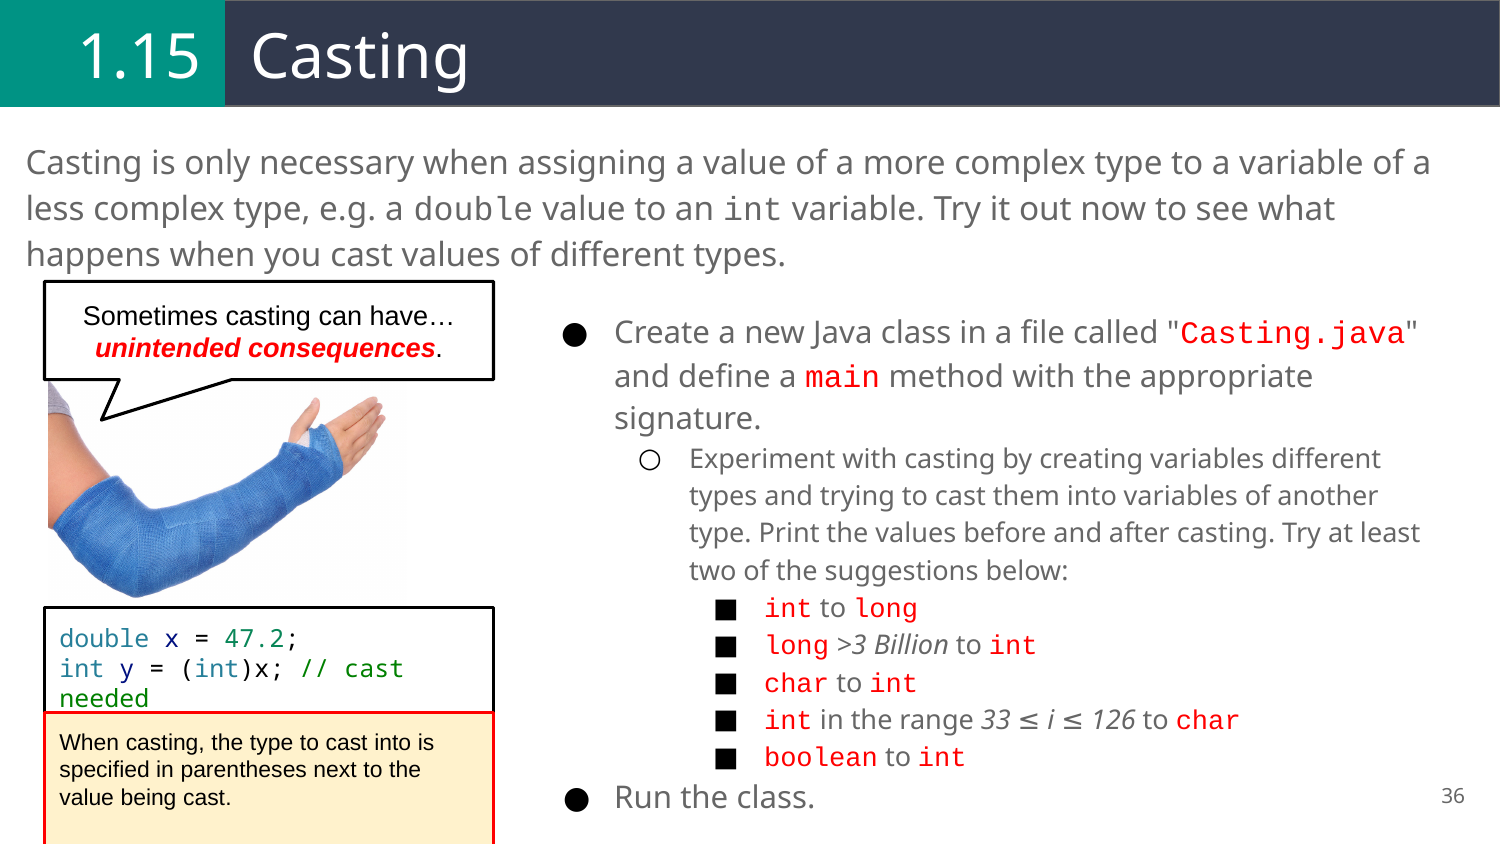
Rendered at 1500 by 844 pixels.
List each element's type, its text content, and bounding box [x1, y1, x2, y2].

text_box double x = 47.2; int y = (int)x; // cast needed [44, 607, 494, 712]
list Casting is only necessary when assigning a value of a more complex type to a variable of a less complex type, e.g. a double value to an int variable. Try it out now to see what happens when you cast values of different types. [10, 120, 1480, 625]
list Create a new Java class in a file called "Casting.java" and define a main method with the appropriate signature. Experiment with casting by creating variables different types and trying to cast them into variables of another type. Print the values before and after casting. Try at least two of the suggestions below: int to long long >3 Billion to int char to int int in the range 33 ≤ i ≤ 126 to char boolean to int Run the class. [524, 292, 1458, 831]
title Casting [235, 0, 1490, 139]
list When casting, the type to cast into is specified in parentheses next to the value being cast. [44, 712, 494, 844]
title 1.15 [10, 0, 217, 139]
picture [48, 371, 408, 612]
slide_number ‹#› [1458, 764, 1480, 830]
